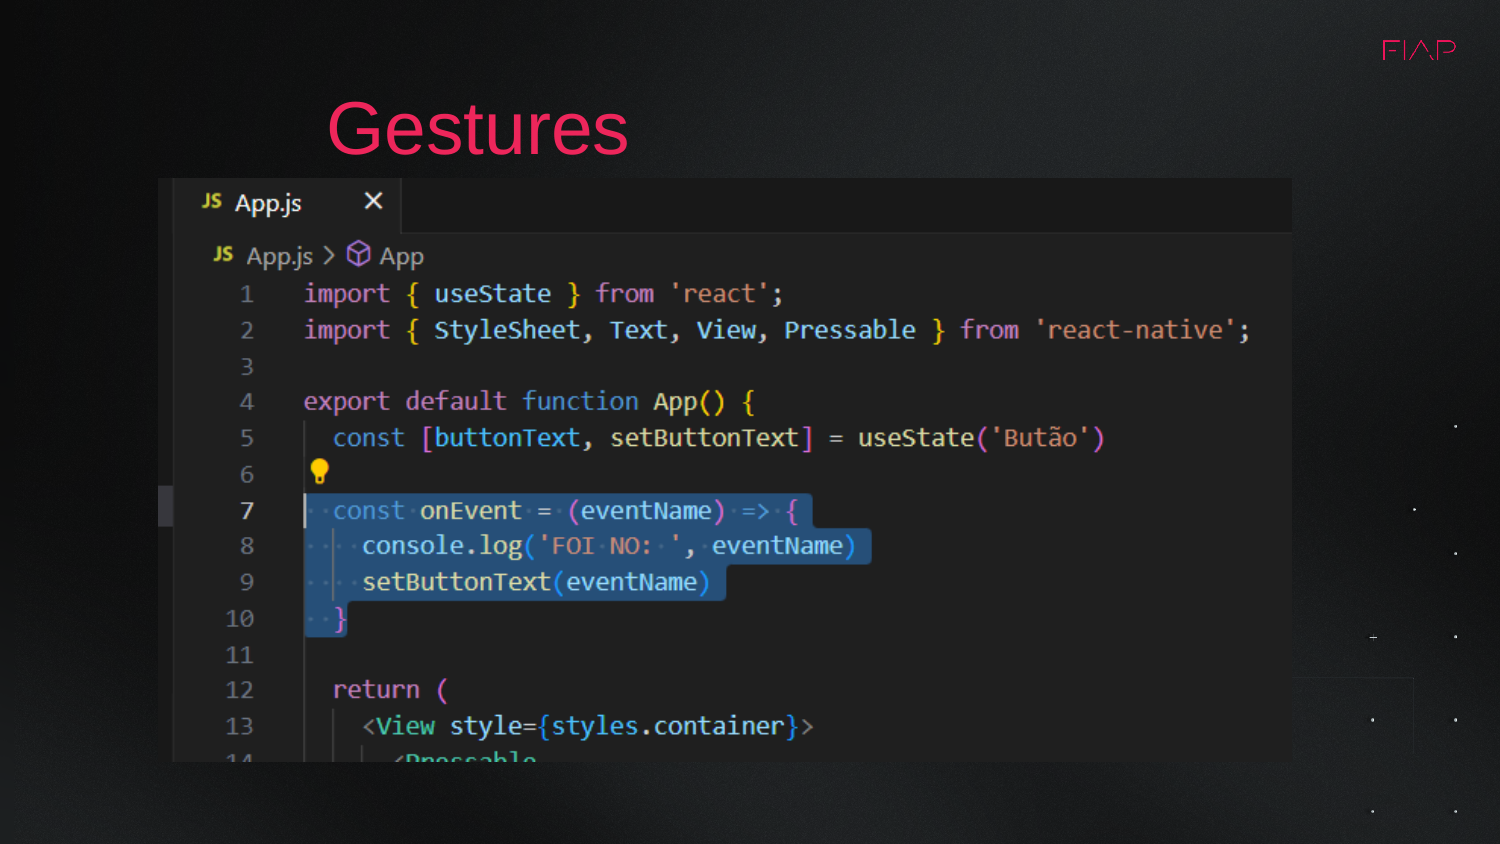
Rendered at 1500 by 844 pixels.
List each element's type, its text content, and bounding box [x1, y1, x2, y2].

picture [0, 0, 1500, 844]
text_box Gestures [311, 72, 1126, 176]
